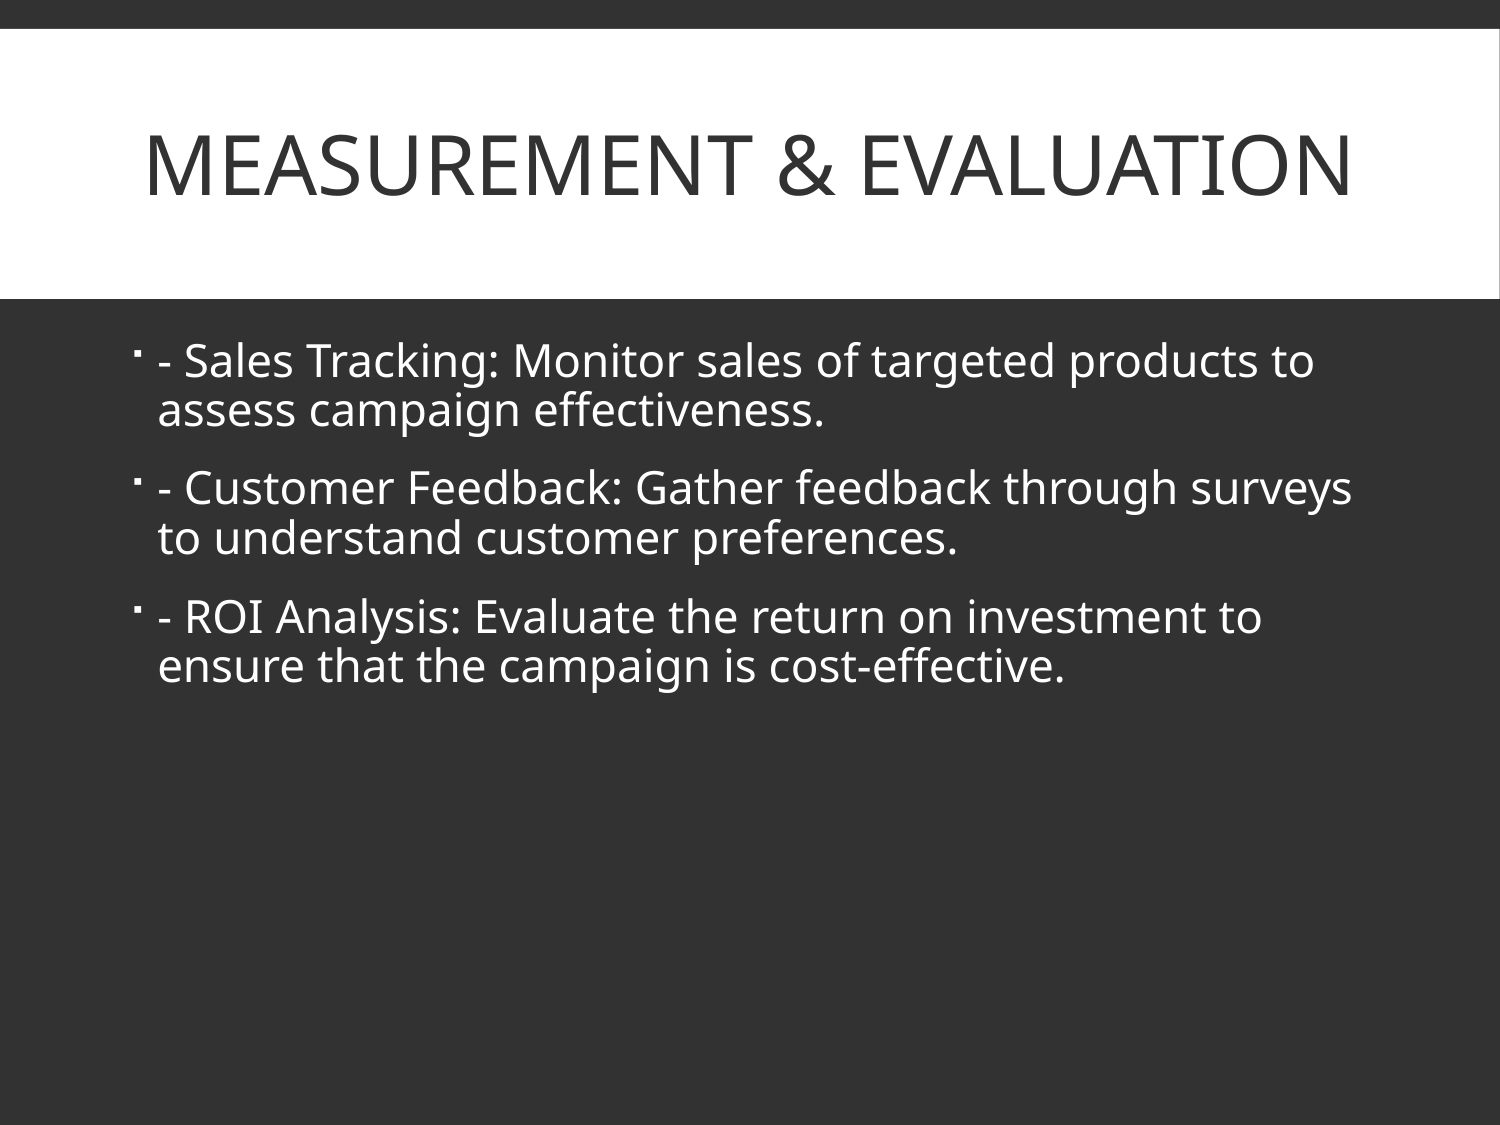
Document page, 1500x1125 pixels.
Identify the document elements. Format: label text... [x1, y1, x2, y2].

title Measurement & Evaluation [112, 46, 1388, 295]
list - Sales Tracking: Monitor sales of targeted products to assess campaign effectiveness. - Customer Feedback: Gather feedback through surveys to understand customer preferences. - ROI Analysis: Evaluate the return on investment to ensure that the campaign is cost-effective. [112, 329, 1388, 1020]
